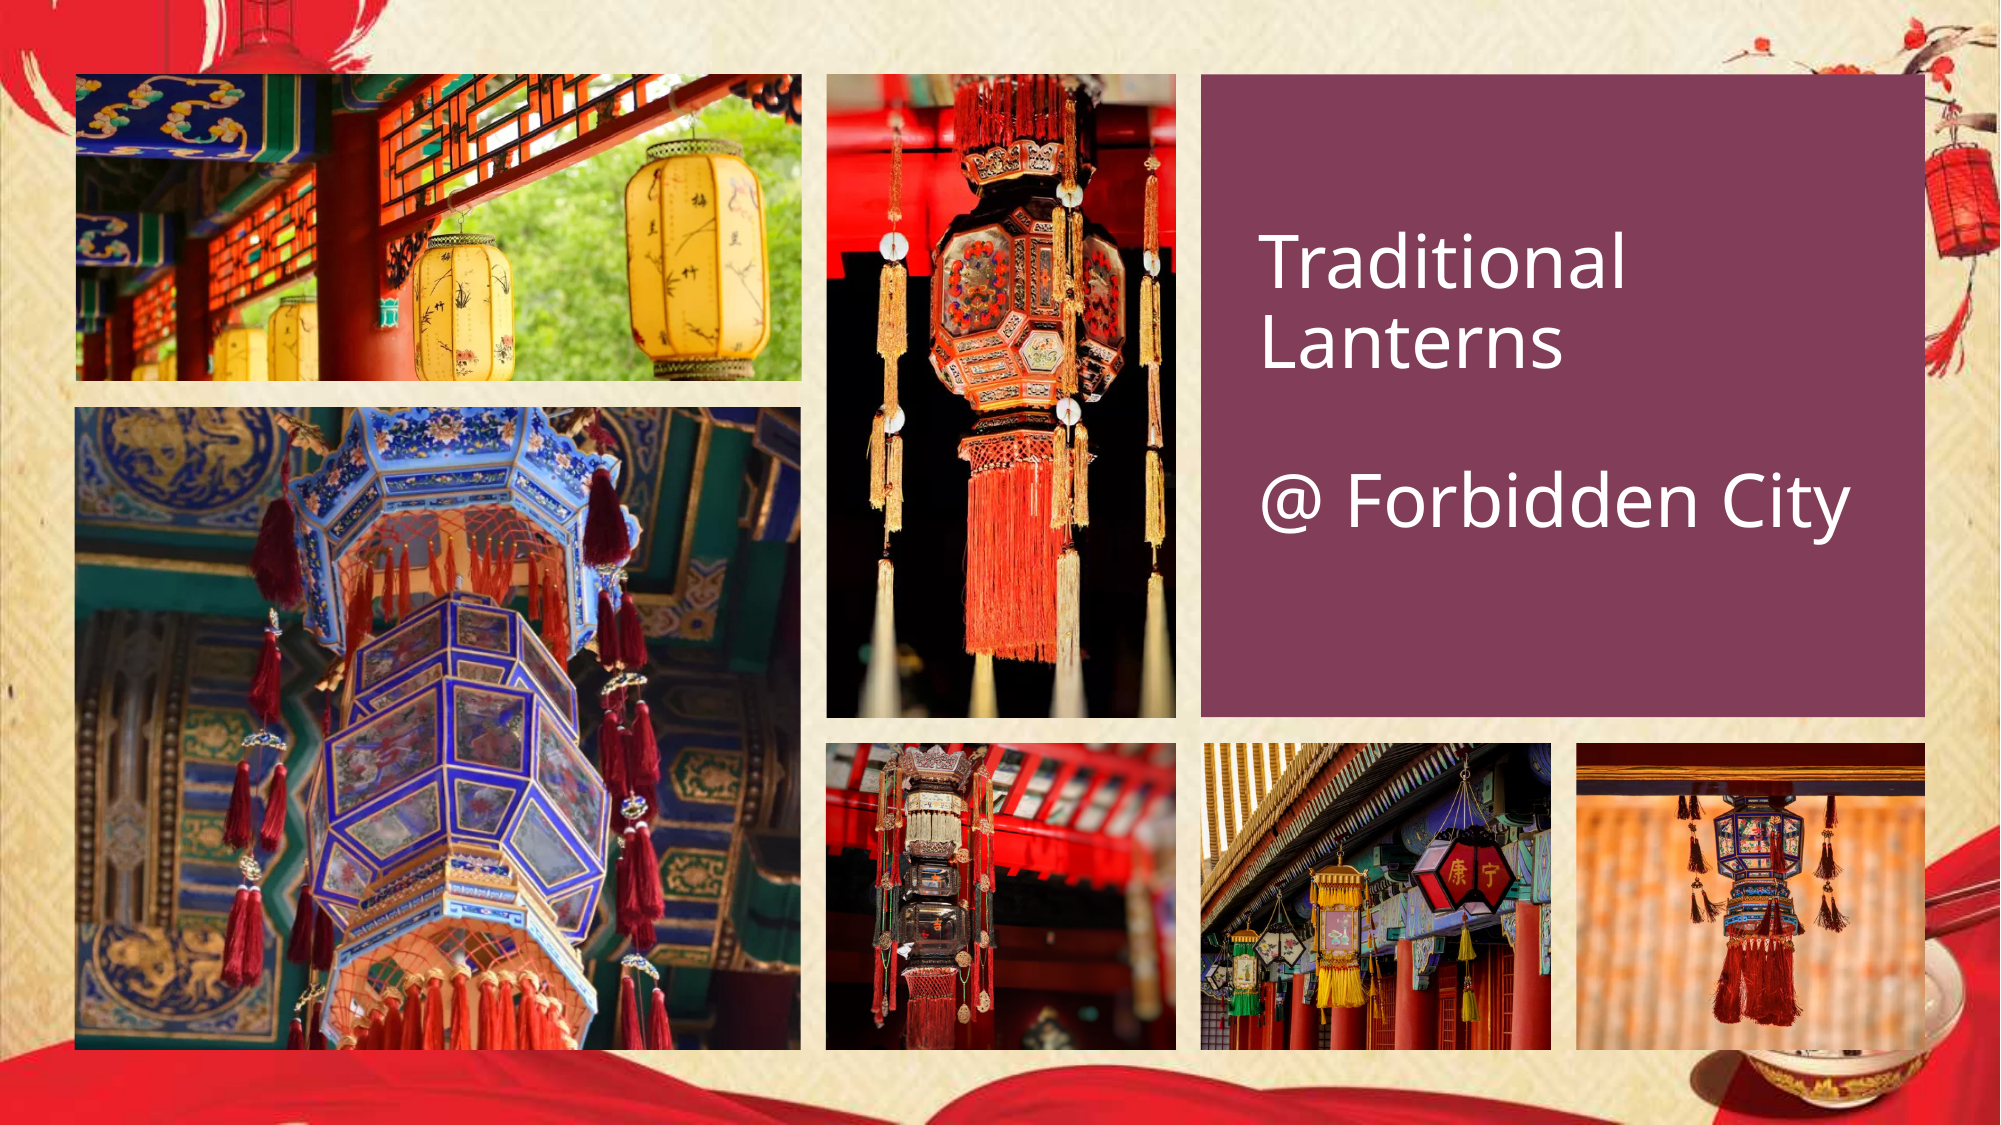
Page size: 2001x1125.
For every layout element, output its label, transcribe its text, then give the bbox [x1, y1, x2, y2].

title Traditional Lanterns @ Forbidden City [1243, 210, 1883, 552]
text_box [1200, 73, 1926, 718]
picture [0, 0, 2000, 1125]
